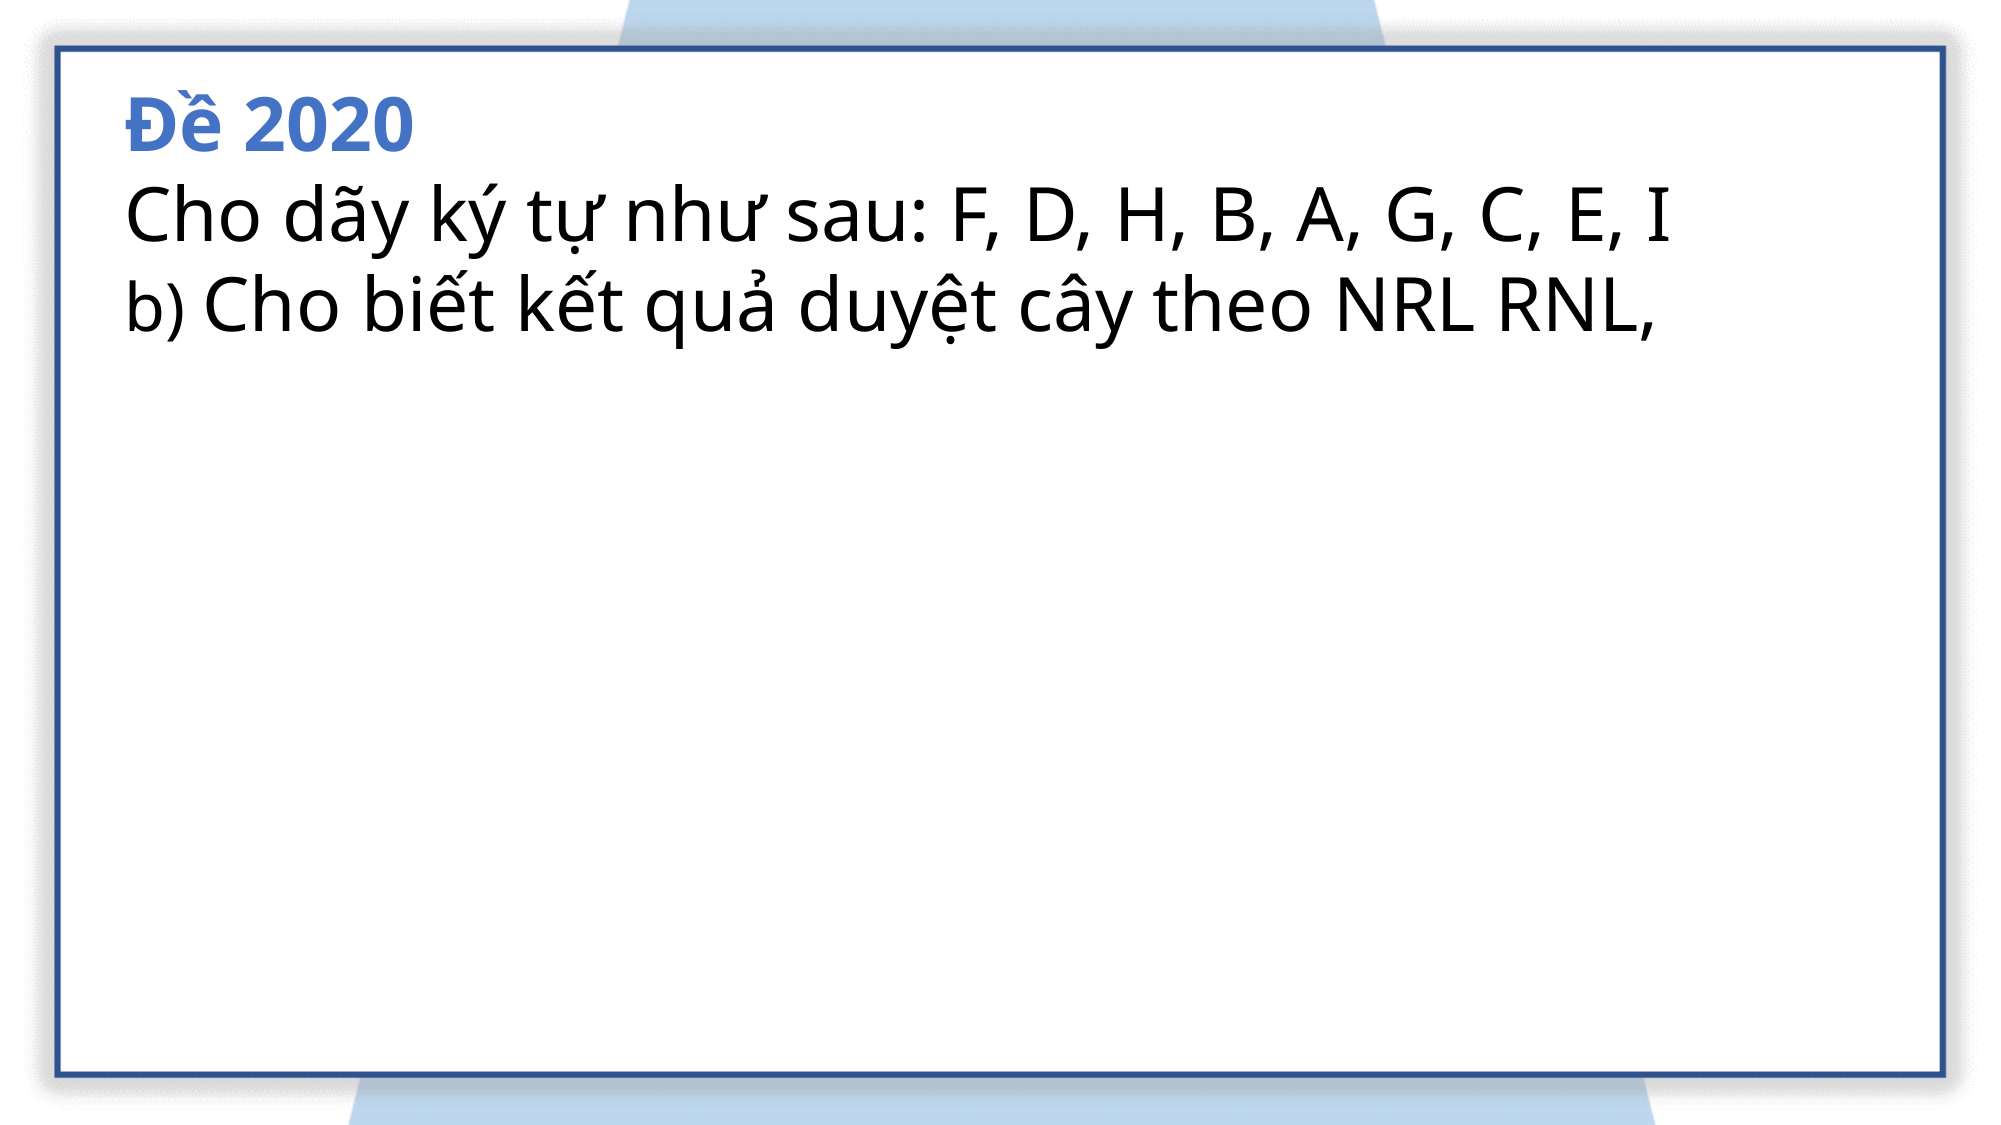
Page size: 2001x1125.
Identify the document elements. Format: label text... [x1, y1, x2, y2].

text_box Đề 2020 Cho dãy ký tự như sau: F, D, H, B, A, G, C, E, I b) Cho biết kết quả duyệt cây theo NRL RNL, [109, 68, 1939, 444]
picture [0, 0, 2001, 1125]
